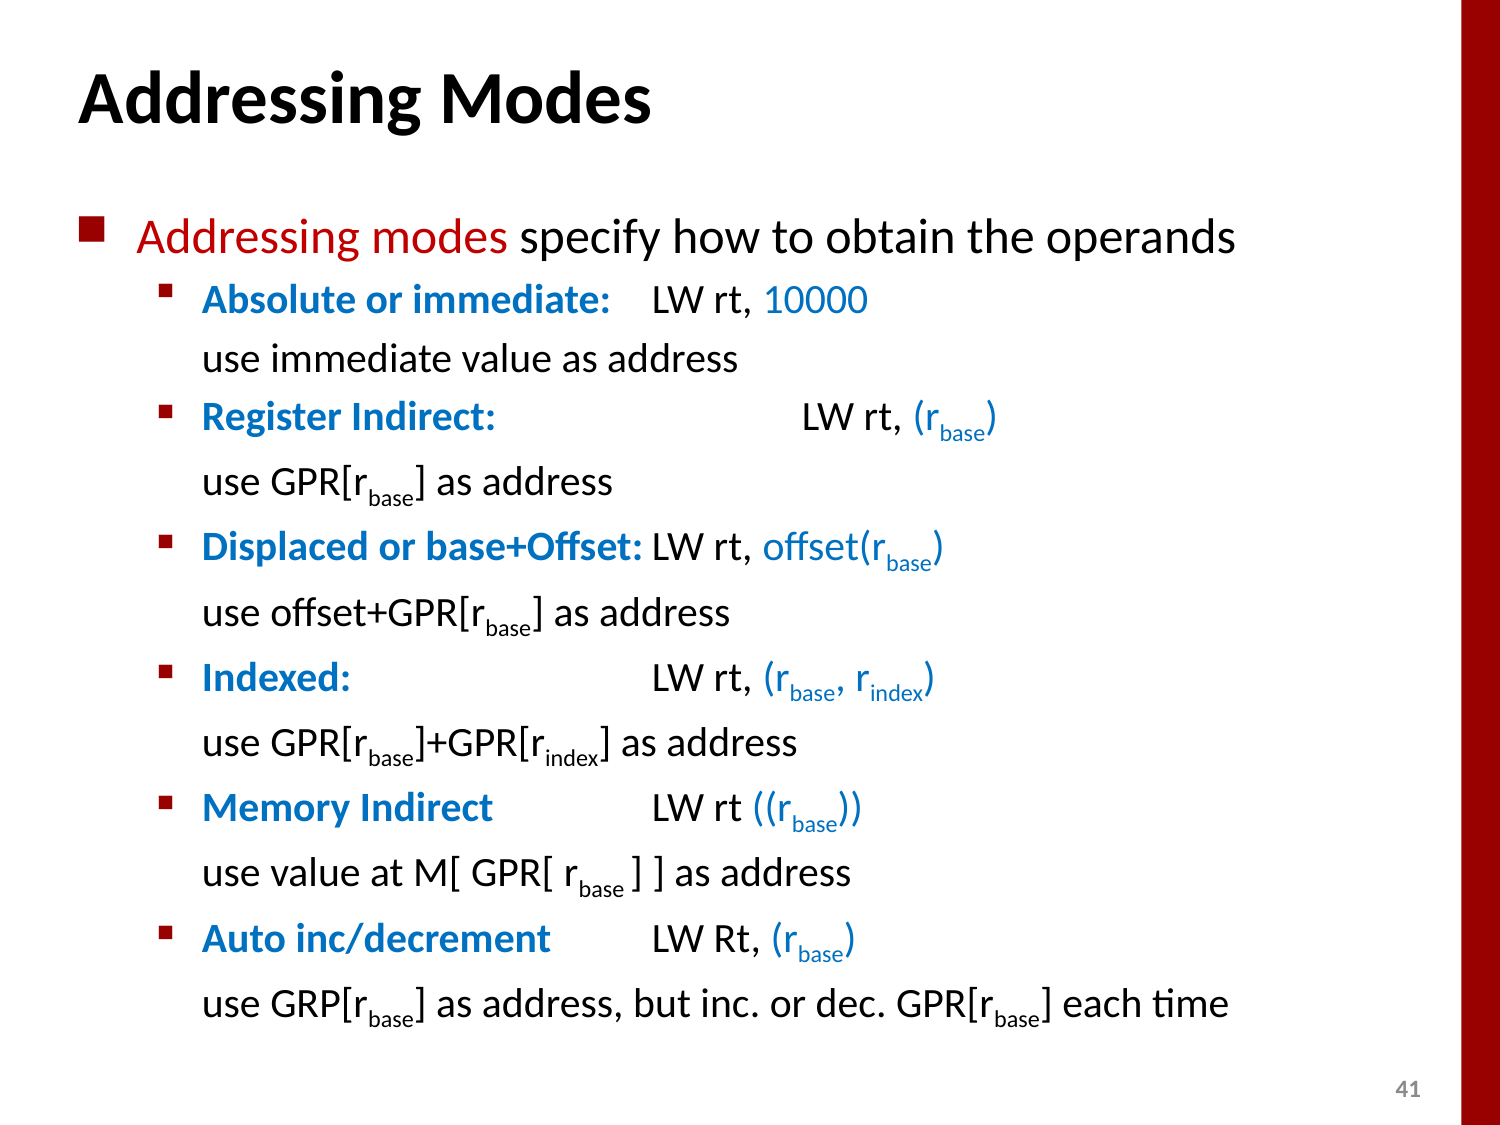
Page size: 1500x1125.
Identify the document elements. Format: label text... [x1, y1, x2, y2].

list Addressing modes specify how to obtain the operands Absolute or immediate: LW rt, 10000 use immediate value as address Register Indirect: LW rt, (rbase) use GPR[rbase] as address Displaced or base+Offset: LW rt, offset(rbase) use offset+GPR[rbase] as address Indexed: LW rt, (rbase, rindex) use GPR[rbase]+GPR[rindex] as address Memory Indirect LW rt ((rbase)) use value at M[ GPR[ rbase ] ] as address Auto inc/decrement LW Rt, (rbase) use GRP[rbase] as address, but inc. or dec. GPR[rbase] each time [64, 196, 1361, 1048]
title Addressing Modes [63, 30, 1310, 157]
